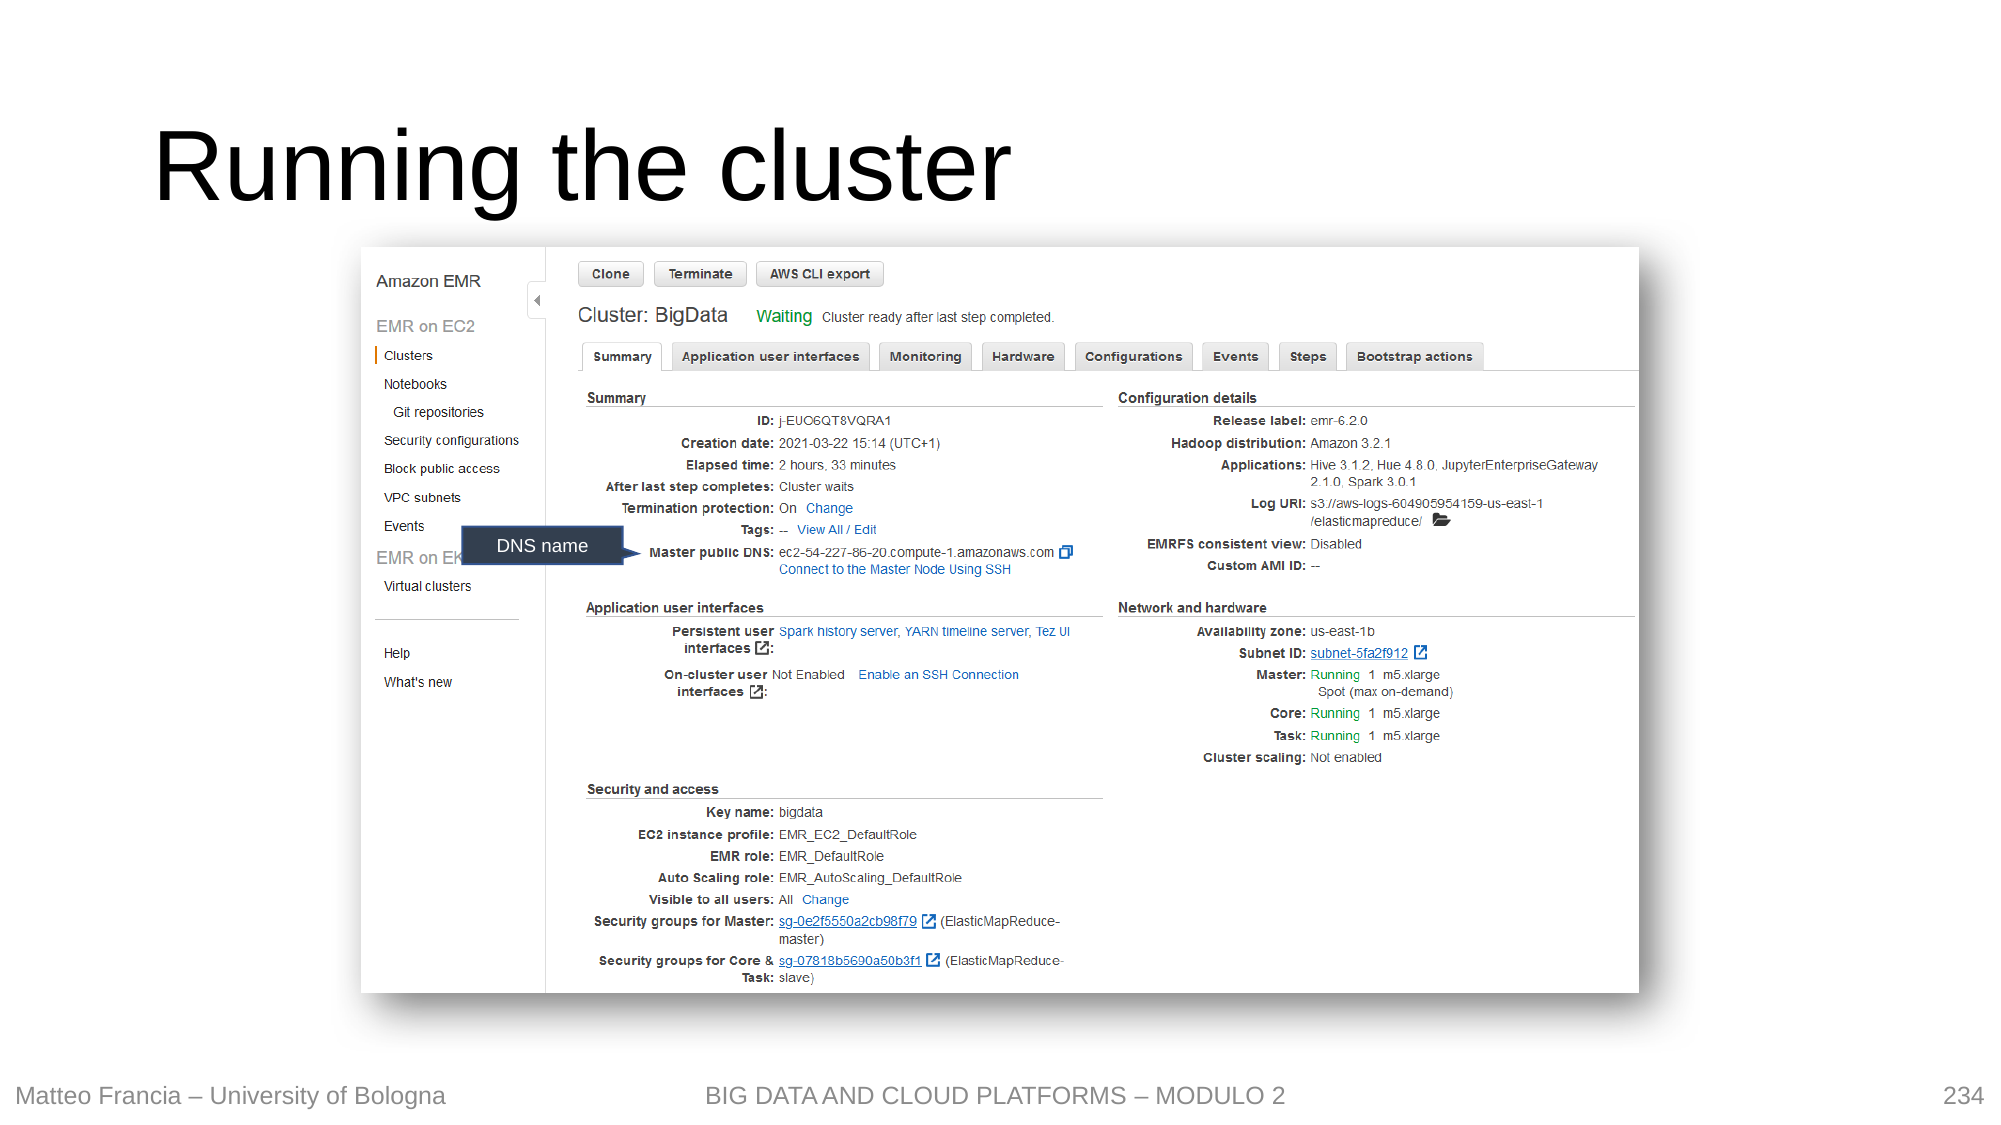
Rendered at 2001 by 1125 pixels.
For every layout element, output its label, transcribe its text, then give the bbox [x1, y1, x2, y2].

slide_number 234 [1550, 1065, 2000, 1125]
title Running the cluster [137, 59, 1863, 278]
footer Matteo Francia – University of Bologna [0, 1065, 466, 1125]
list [360, 247, 1639, 993]
